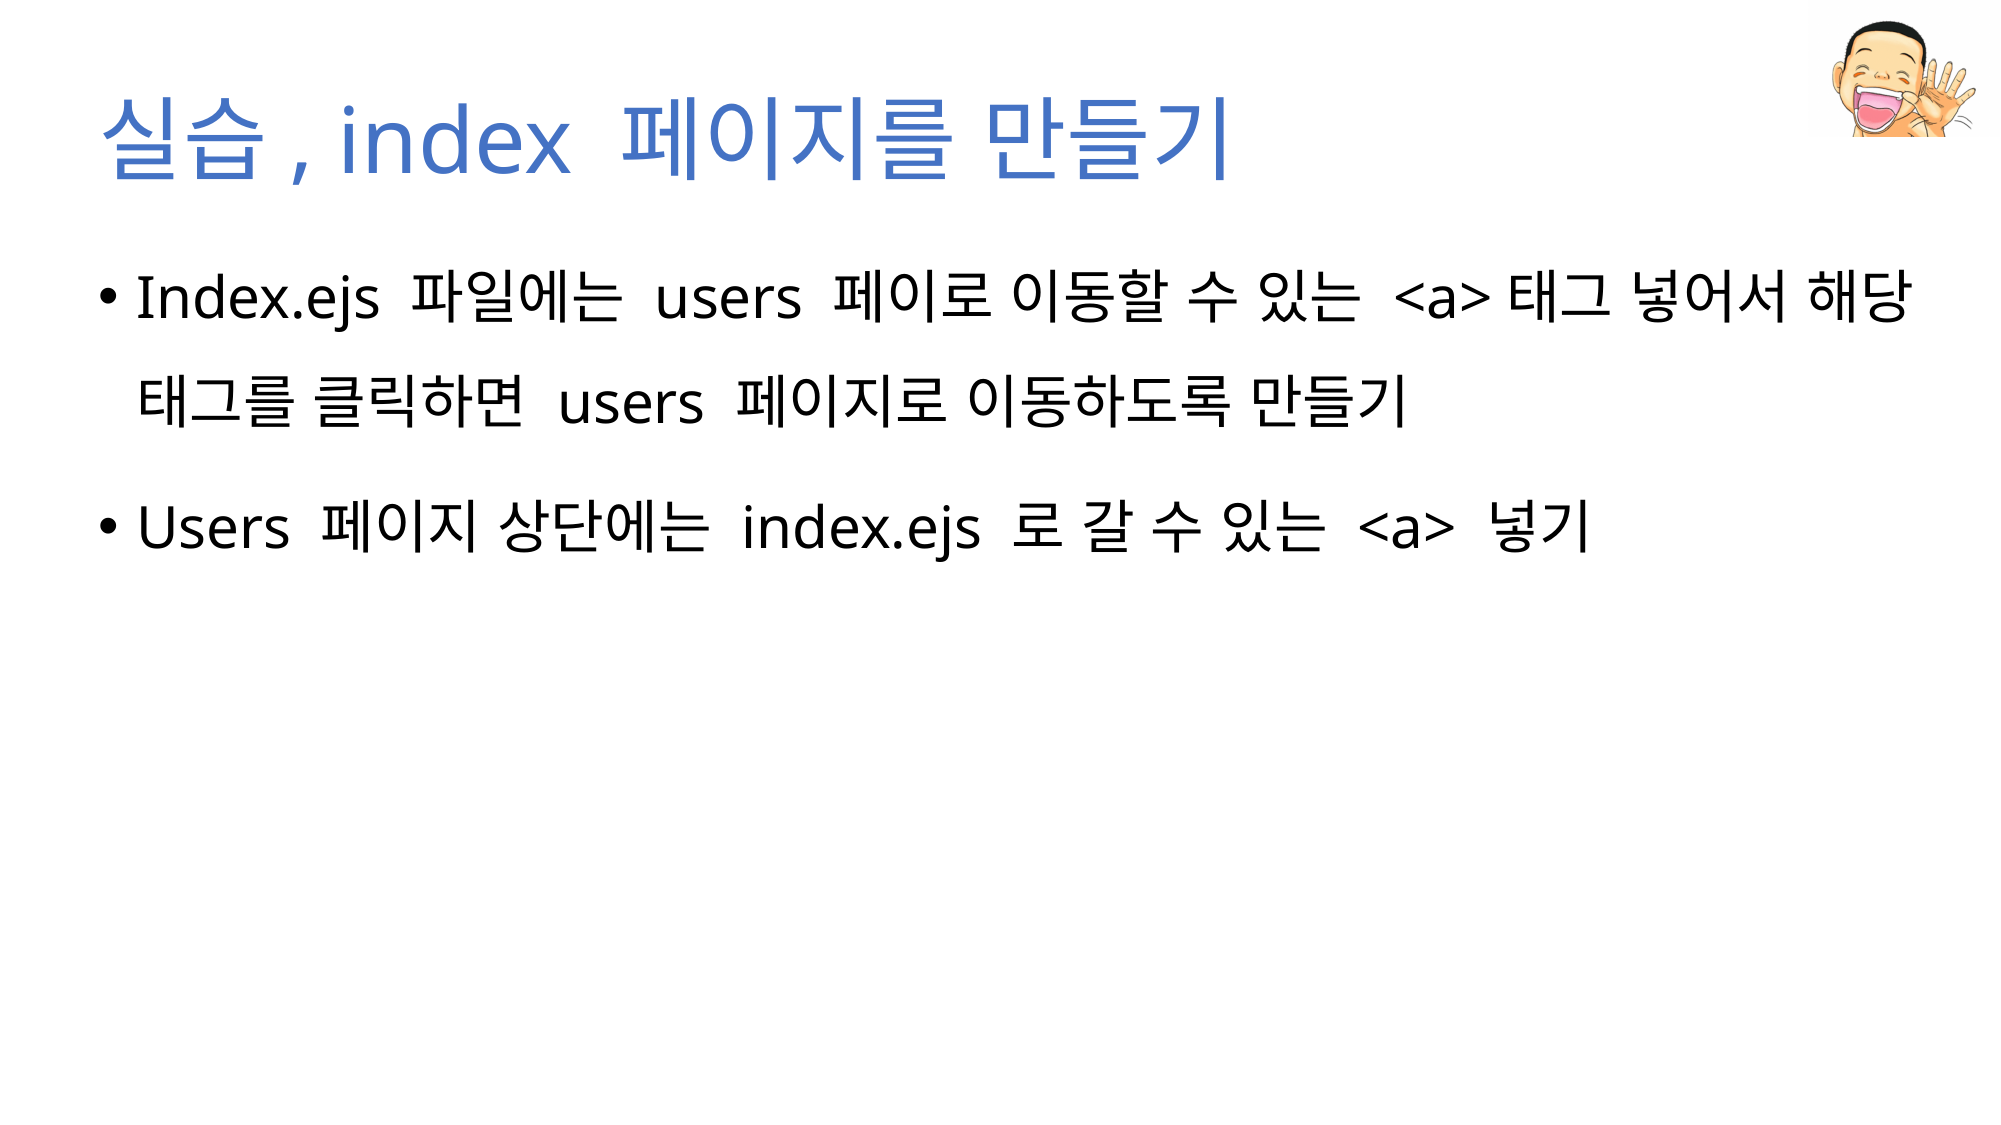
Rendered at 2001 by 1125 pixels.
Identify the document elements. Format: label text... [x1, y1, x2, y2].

list Index.ejs 파일에는 users 페이로 이동할 수 있는 <a>태그 넣어서 해당 태그를 클릭하면 users 페이지로 이동하도록 만들기 Users 페이지 상단에는 index.ejs 로 갈 수 있는 <a> 넣기 [83, 217, 1931, 1068]
picture [1931, 0, 2000, 137]
title 실습, index 페이지를 만들기 [83, 0, 1931, 217]
